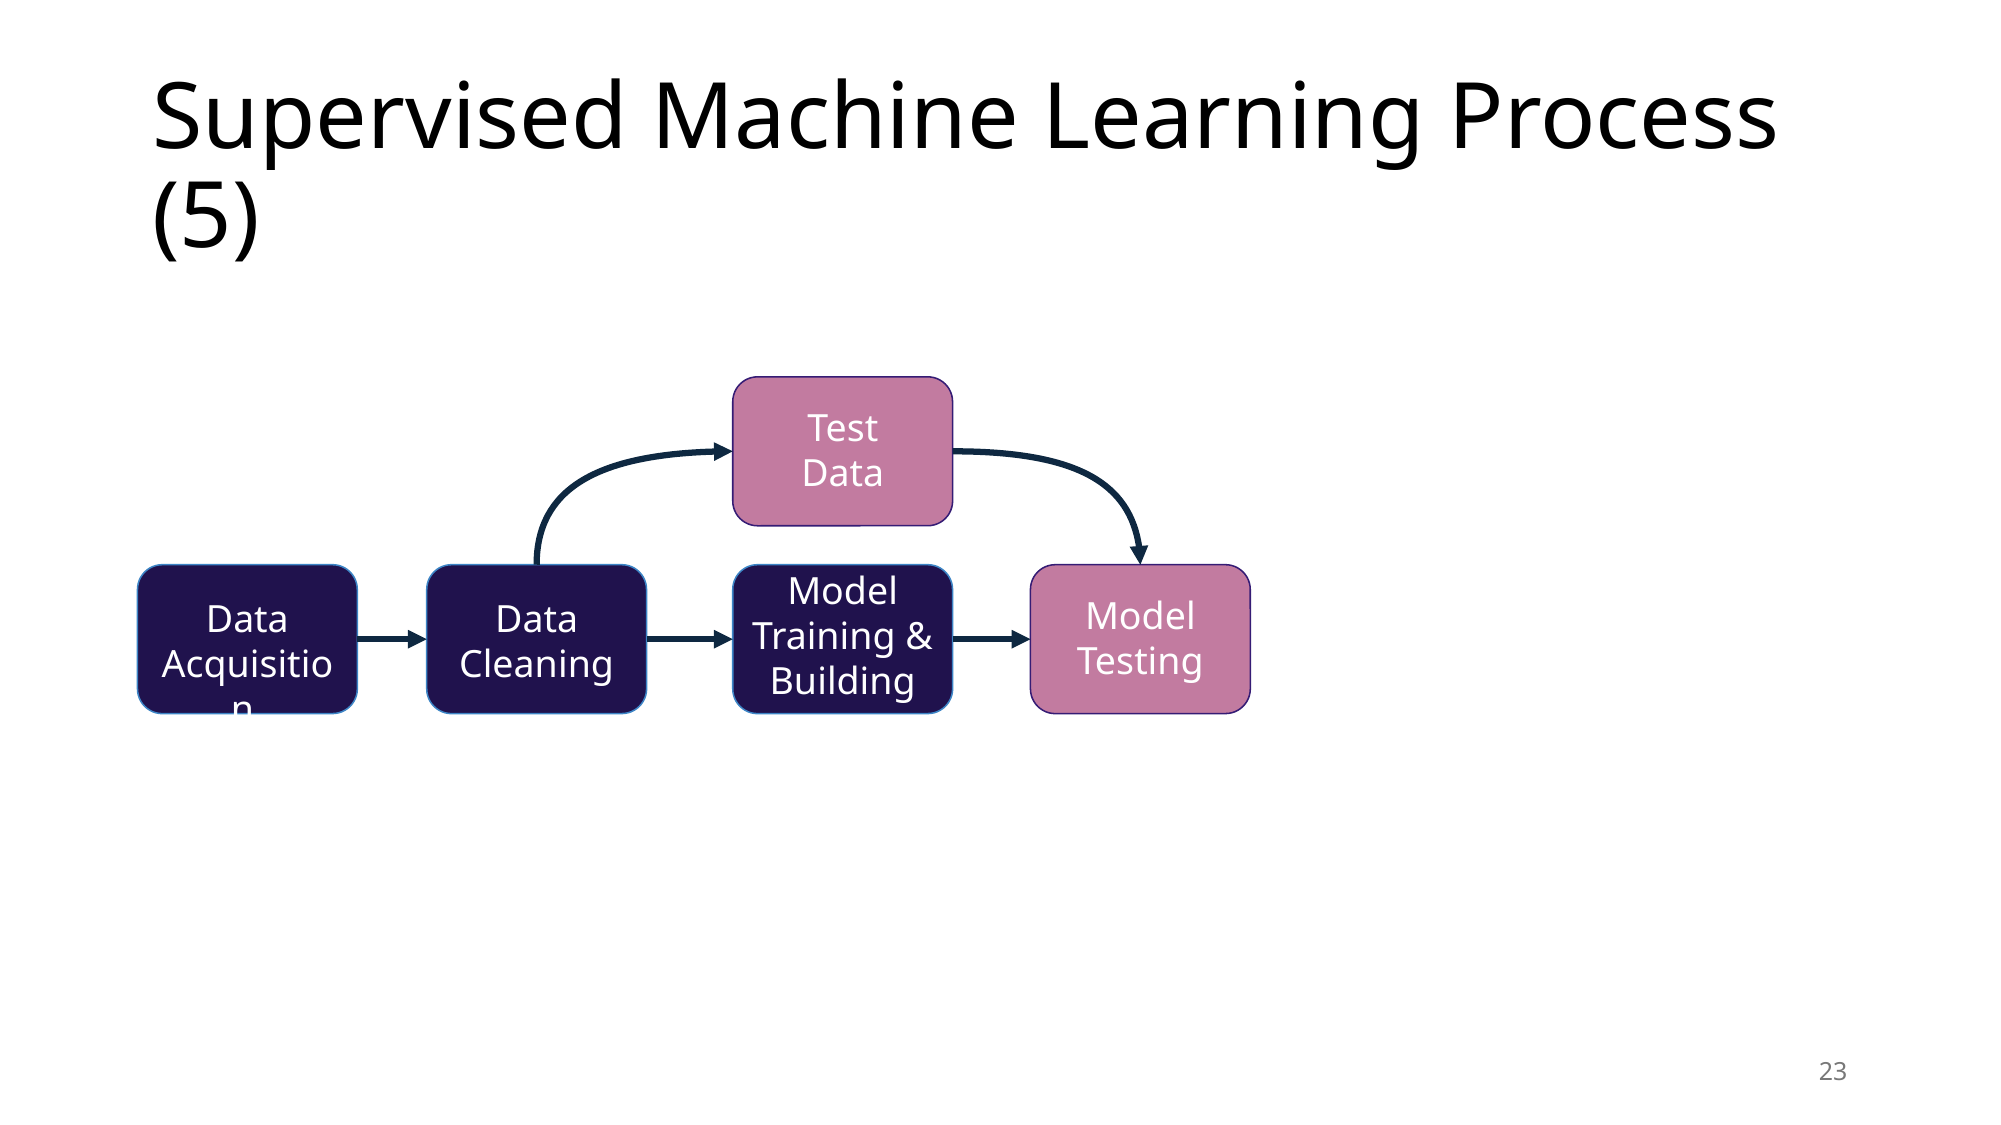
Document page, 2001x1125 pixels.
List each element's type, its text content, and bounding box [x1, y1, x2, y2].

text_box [136, 376, 1251, 715]
slide_number 23 [1412, 1042, 1863, 1103]
title Supervised Machine Learning Process (5) [137, 59, 1863, 278]
